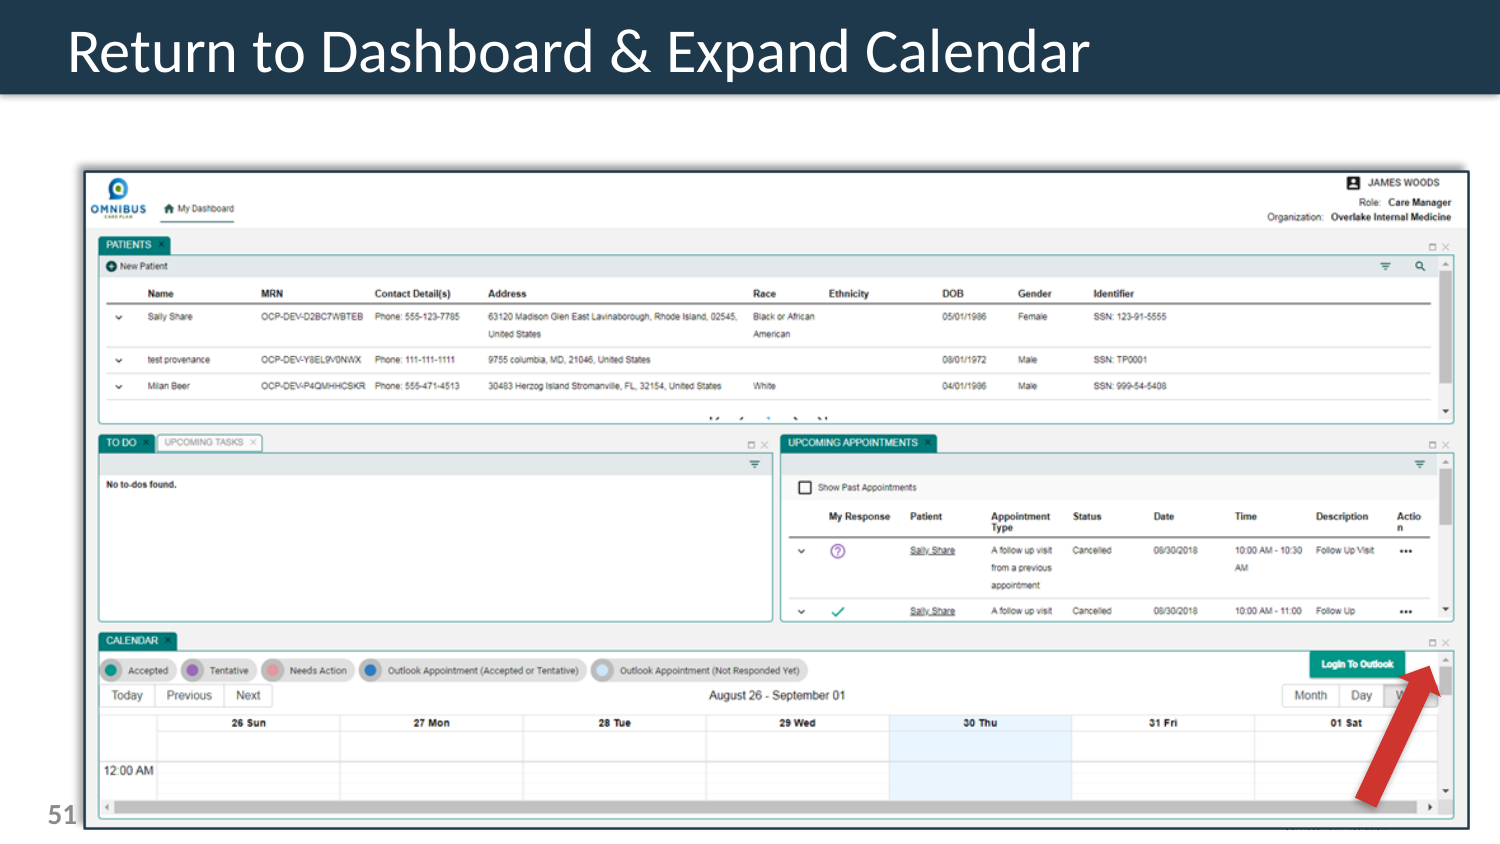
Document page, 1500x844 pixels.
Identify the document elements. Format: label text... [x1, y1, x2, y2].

title Return to Dashboard & Expand Calendar [52, 8, 1425, 86]
picture [67, 154, 1475, 836]
slide_number 51 [32, 790, 62, 835]
